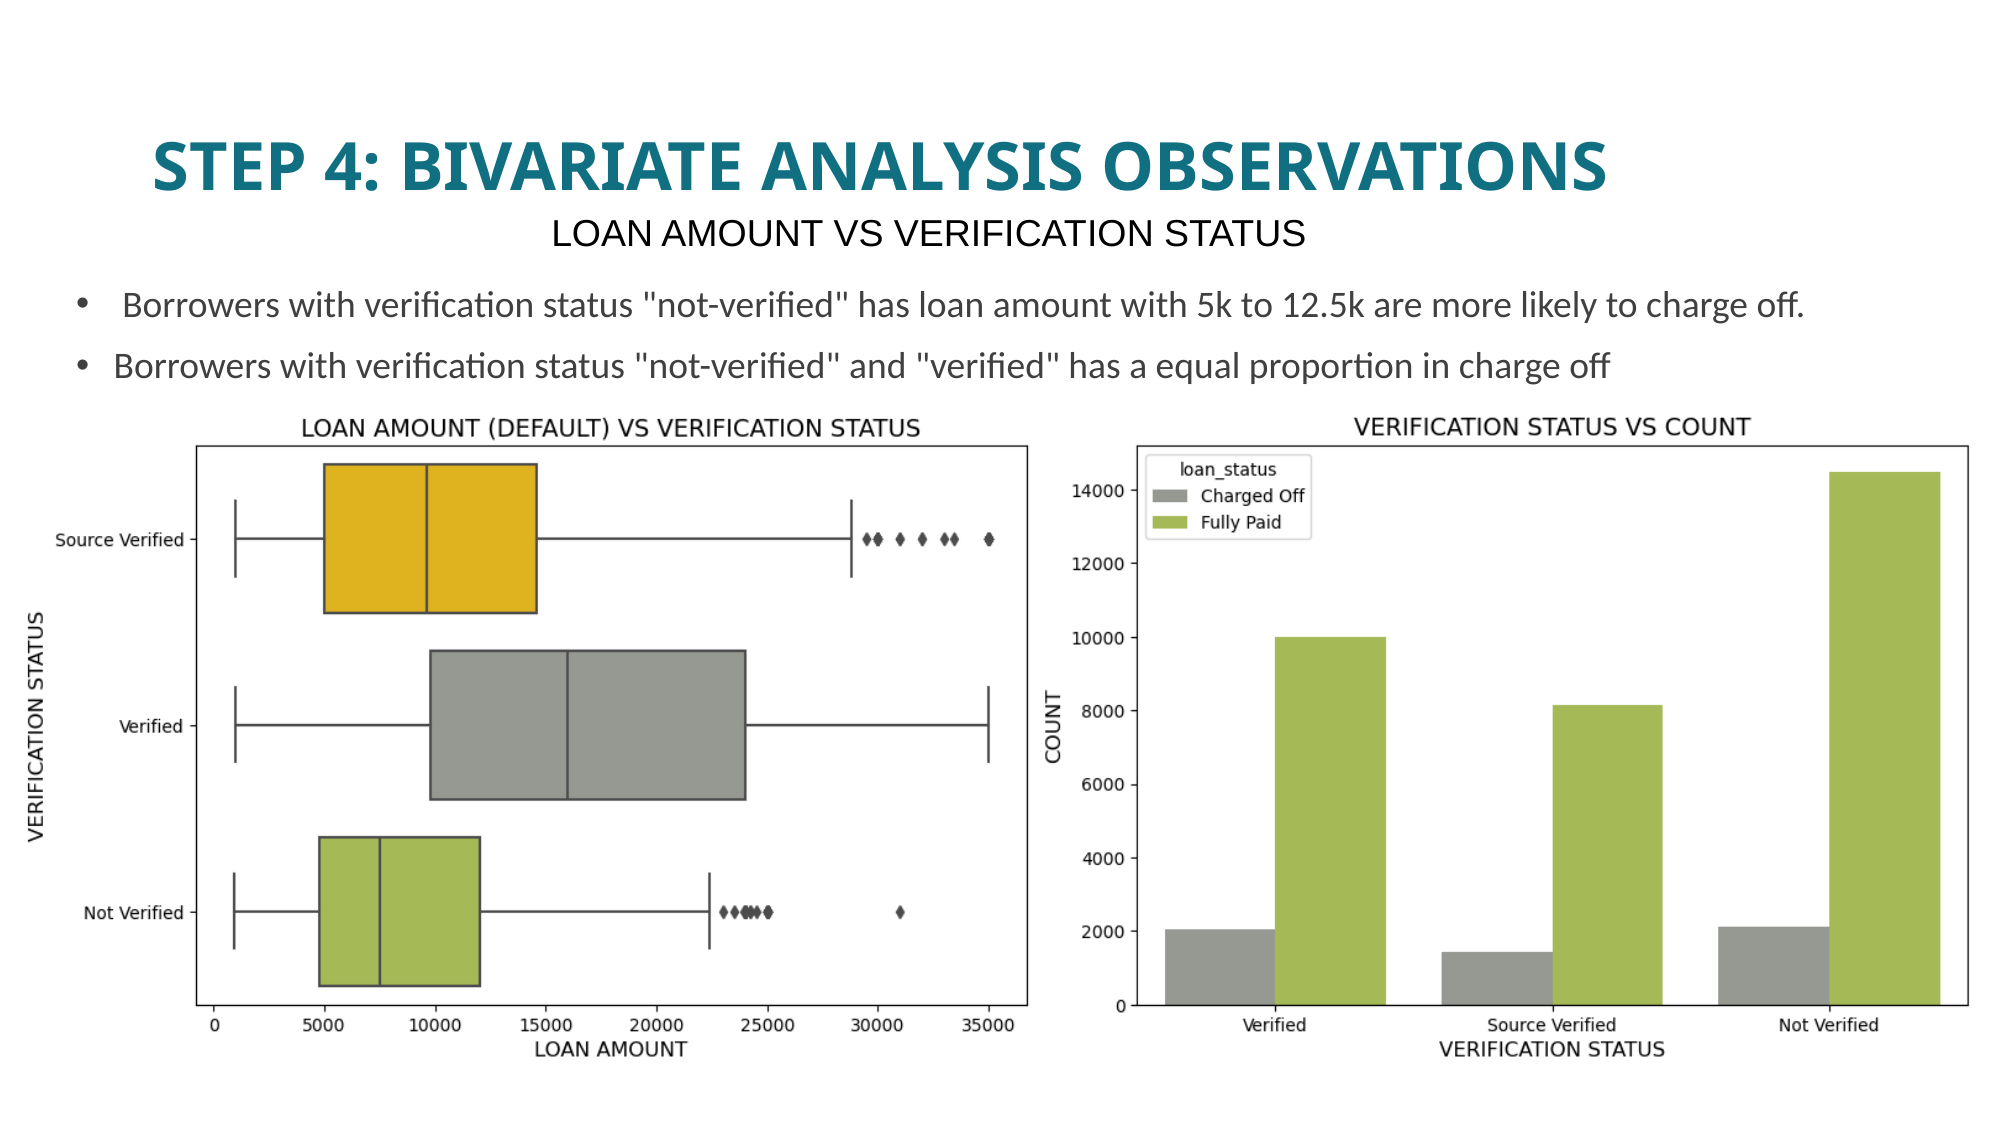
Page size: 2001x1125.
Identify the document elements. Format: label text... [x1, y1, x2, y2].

text_box LOAN AMOUNT VS VERIFICATION STATUS [536, 201, 1670, 262]
picture [17, 404, 1980, 1073]
title STEP 4: BIVARIATE ANALYSIS OBSERVATIONS [137, 59, 1863, 278]
list Borrowers with verification status "not-verified" has loan amount with 5k to 12.5k are more likely to charge off. Borrowers with verification status "not-verified" and "verified" has a equal proportion in charge off [61, 277, 1914, 404]
